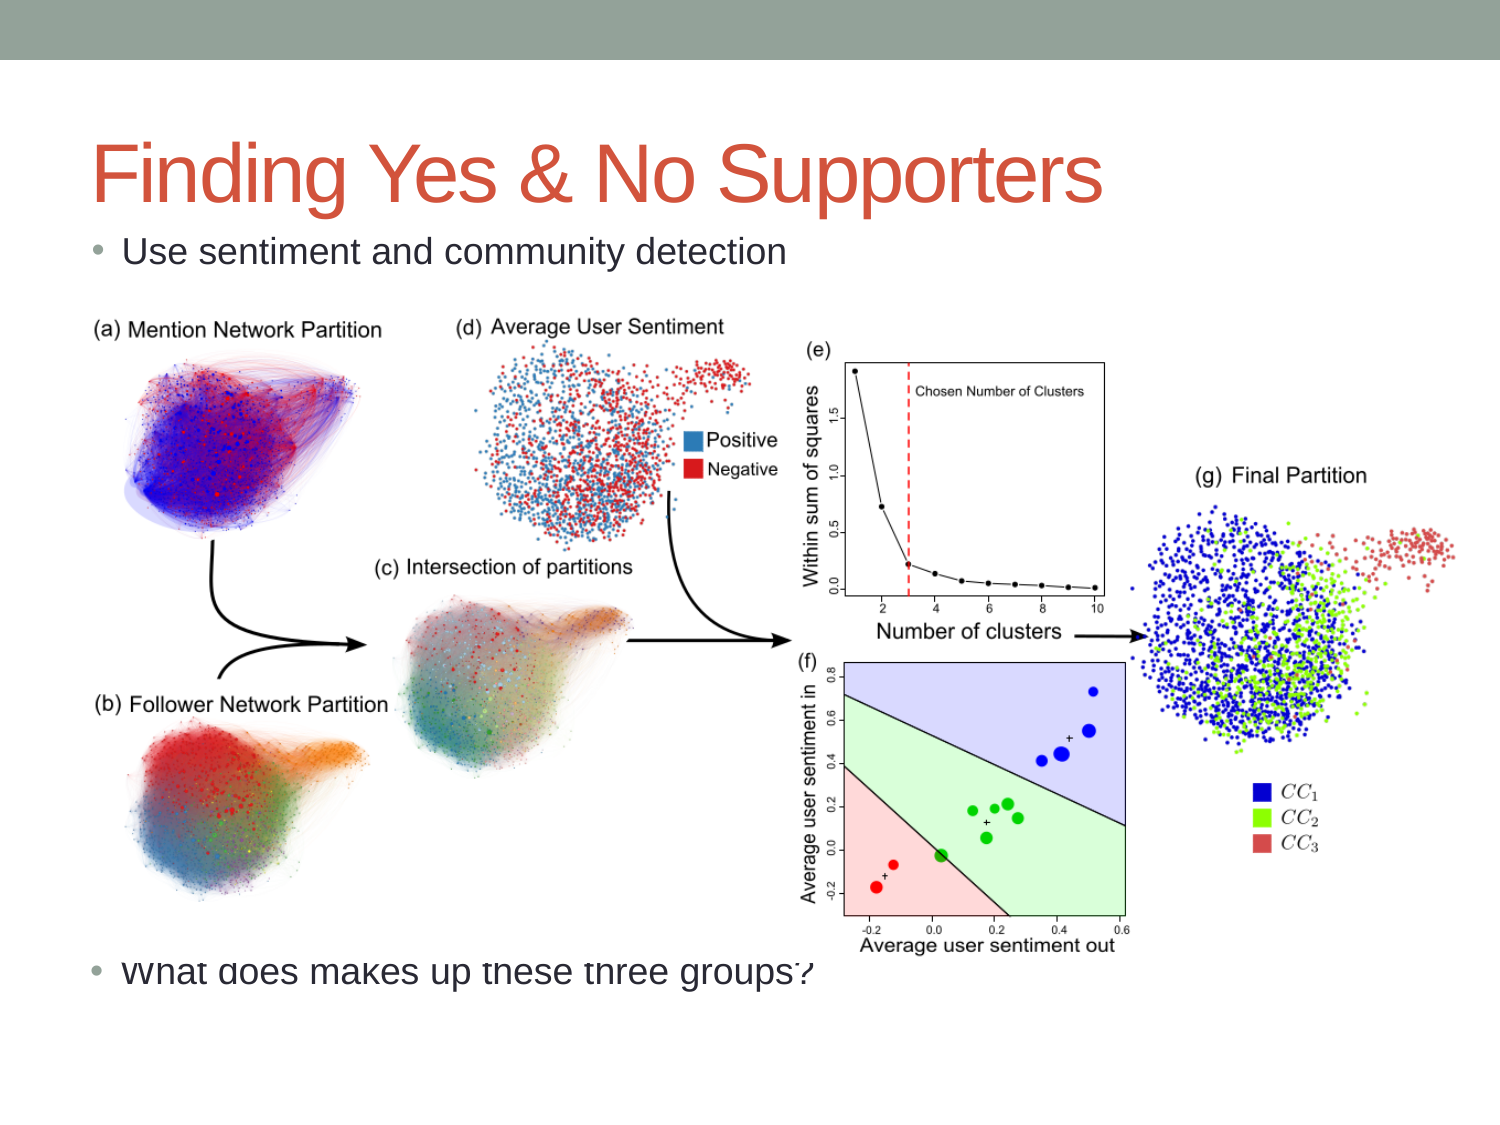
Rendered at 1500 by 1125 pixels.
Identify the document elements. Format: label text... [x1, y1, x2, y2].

text_box What does makes up these three groups? [75, 970, 1387, 1104]
picture [67, 290, 1500, 964]
text_box Use sentiment and community detection [76, 219, 1388, 287]
title Finding Yes & No Supporters [75, 87, 1425, 250]
